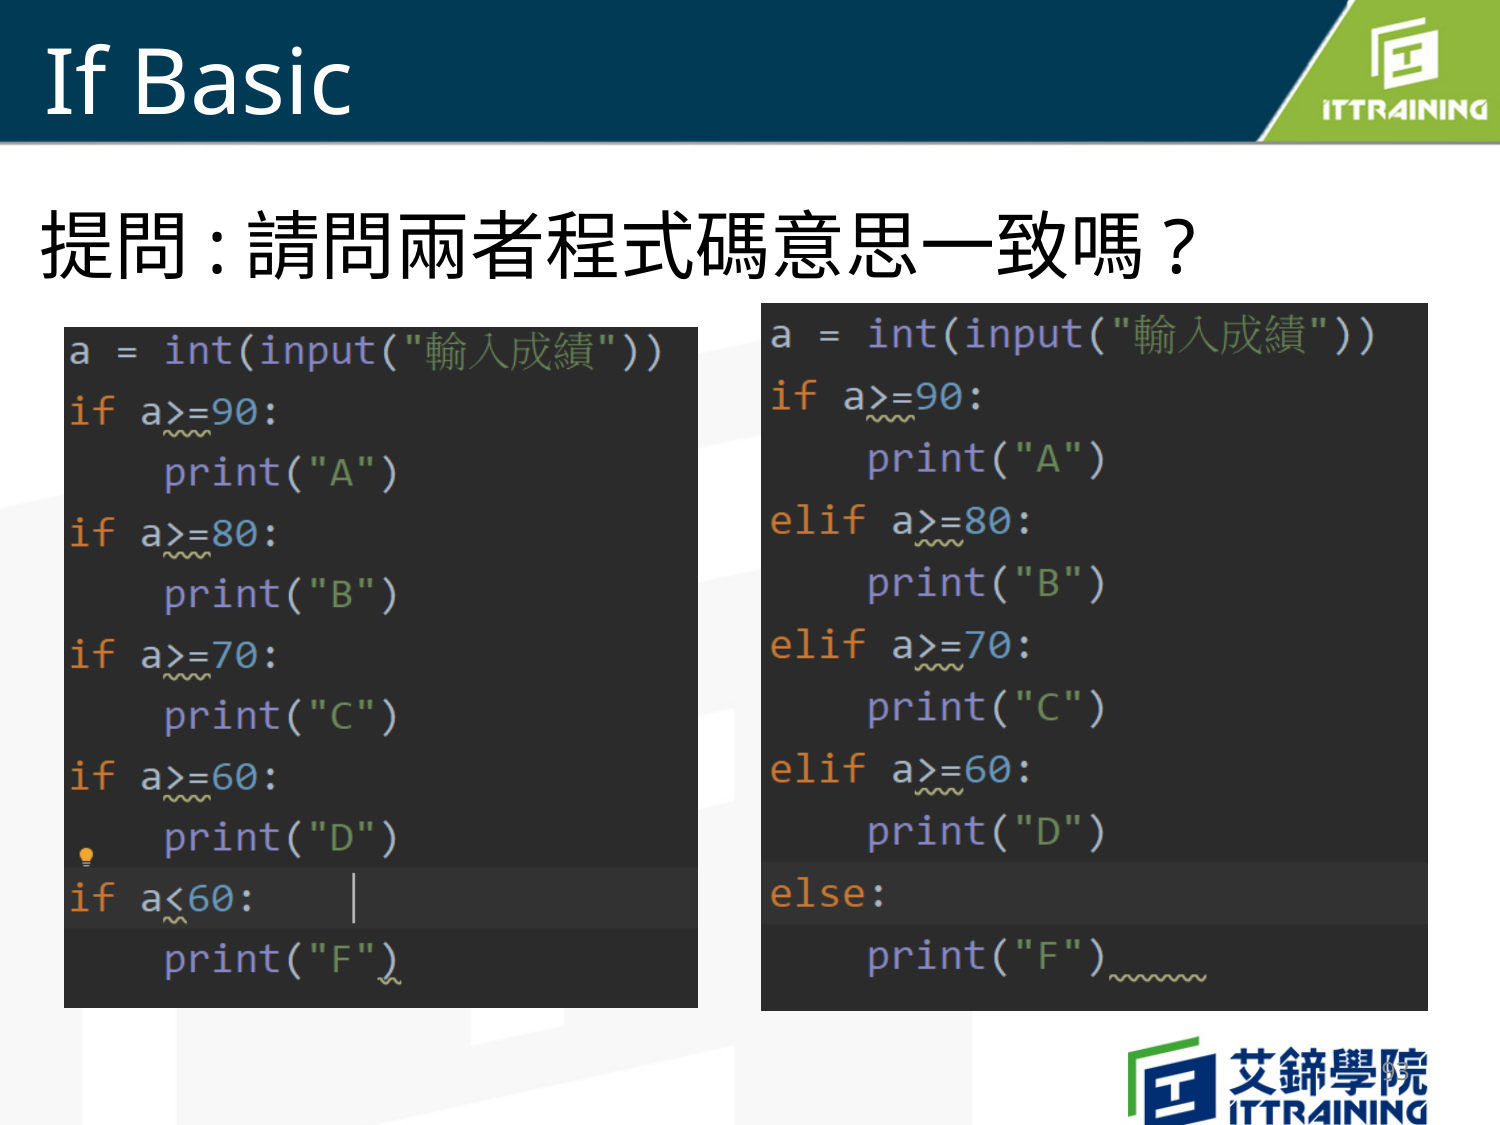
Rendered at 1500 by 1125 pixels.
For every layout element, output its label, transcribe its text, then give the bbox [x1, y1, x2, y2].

picture [0, 0, 1500, 1125]
slide_number 93 [1074, 1042, 1425, 1103]
title If Basic [29, 0, 1380, 172]
list 提問:請問兩者程式碼意思一致嗎? [24, 191, 1375, 934]
